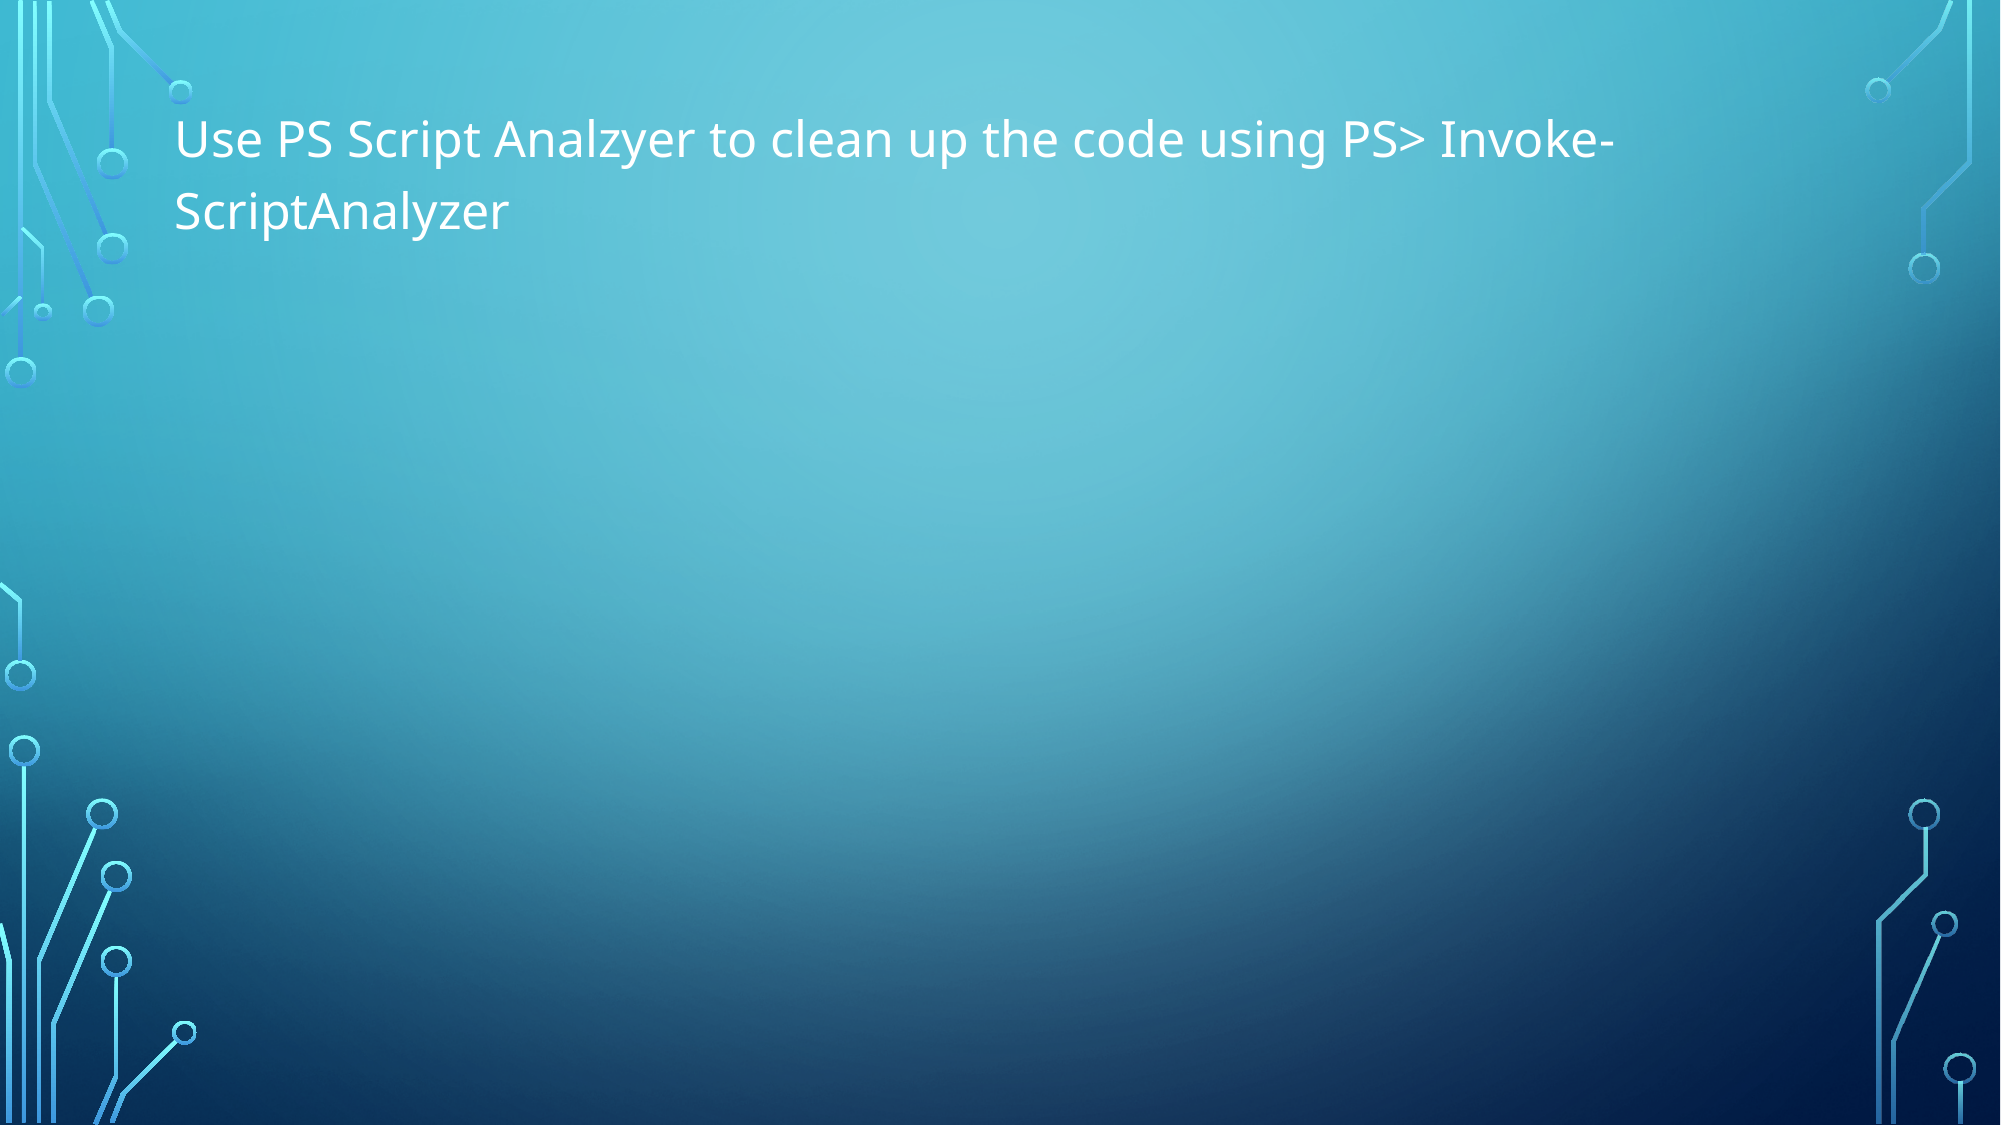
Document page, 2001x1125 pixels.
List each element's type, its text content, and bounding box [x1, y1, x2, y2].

list Use PS Script Analzyer to clean up the code using PS> Invoke-ScriptAnalyzer [159, 88, 1785, 249]
